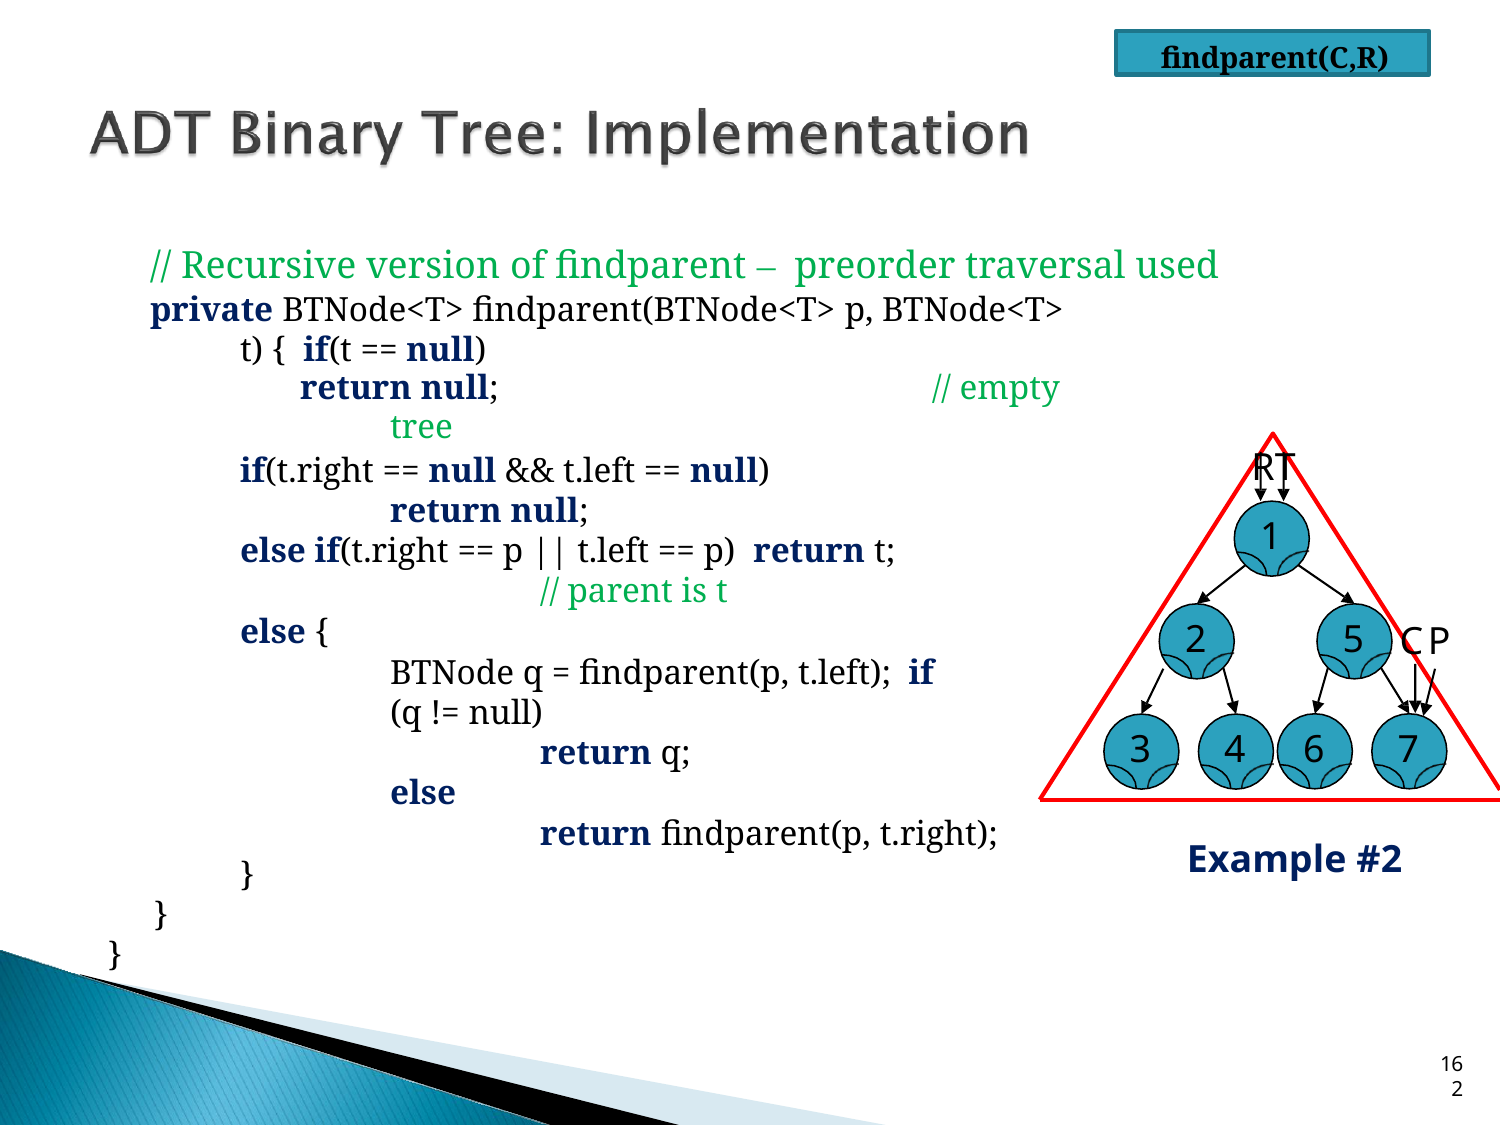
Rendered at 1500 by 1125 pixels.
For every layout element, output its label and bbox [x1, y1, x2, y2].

picture [0, 948, 558, 1125]
text_box [147, 287, 1500, 800]
slide_number [1435, 1054, 1469, 1125]
text_box [387, 650, 1045, 853]
text_box [1184, 834, 1404, 880]
title [147, 240, 1278, 287]
text_box [237, 852, 259, 893]
text_box [49, 83, 1089, 180]
text_box [1116, 30, 1430, 75]
text_box [105, 893, 169, 974]
